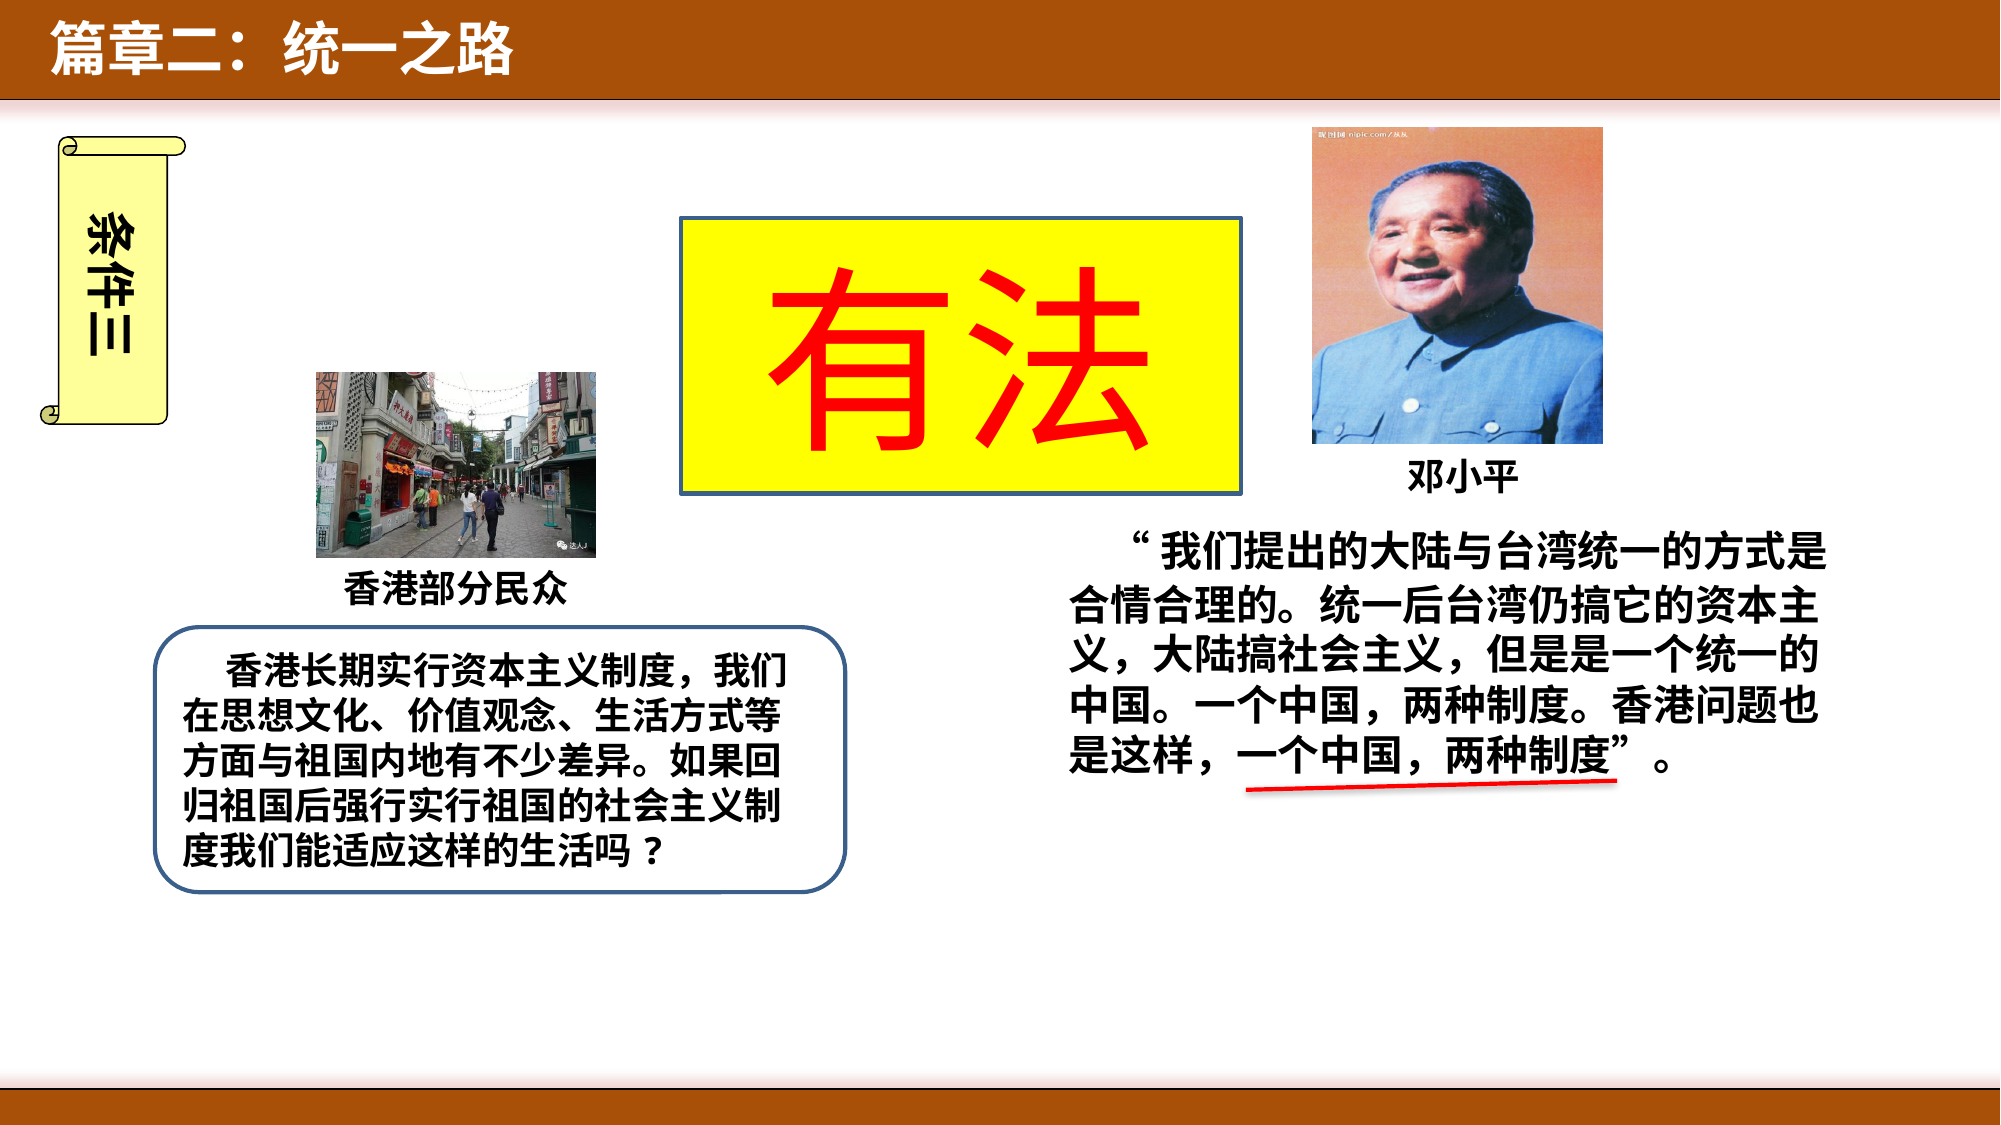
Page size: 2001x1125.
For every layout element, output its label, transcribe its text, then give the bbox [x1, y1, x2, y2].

text_box 有法 [679, 216, 1048, 496]
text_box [1245, 780, 1618, 790]
text_box [0, 0, 2000, 100]
text_box 条件三 [40, 136, 186, 425]
picture [316, 371, 597, 558]
text_box [0, 1088, 2000, 1125]
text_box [1053, 127, 1862, 837]
text_box 香港长期实行资本主义制度，我们在思想文化、价值观念、生活方式等方面与祖国内地有不少差异。如果回归祖国后强行实行祖国的社会主义制度我们能适应这样的生活吗? [152, 625, 848, 895]
text_box 篇章二：统一之路 [34, 4, 531, 90]
text_box 香港部分民众 [328, 566, 584, 618]
